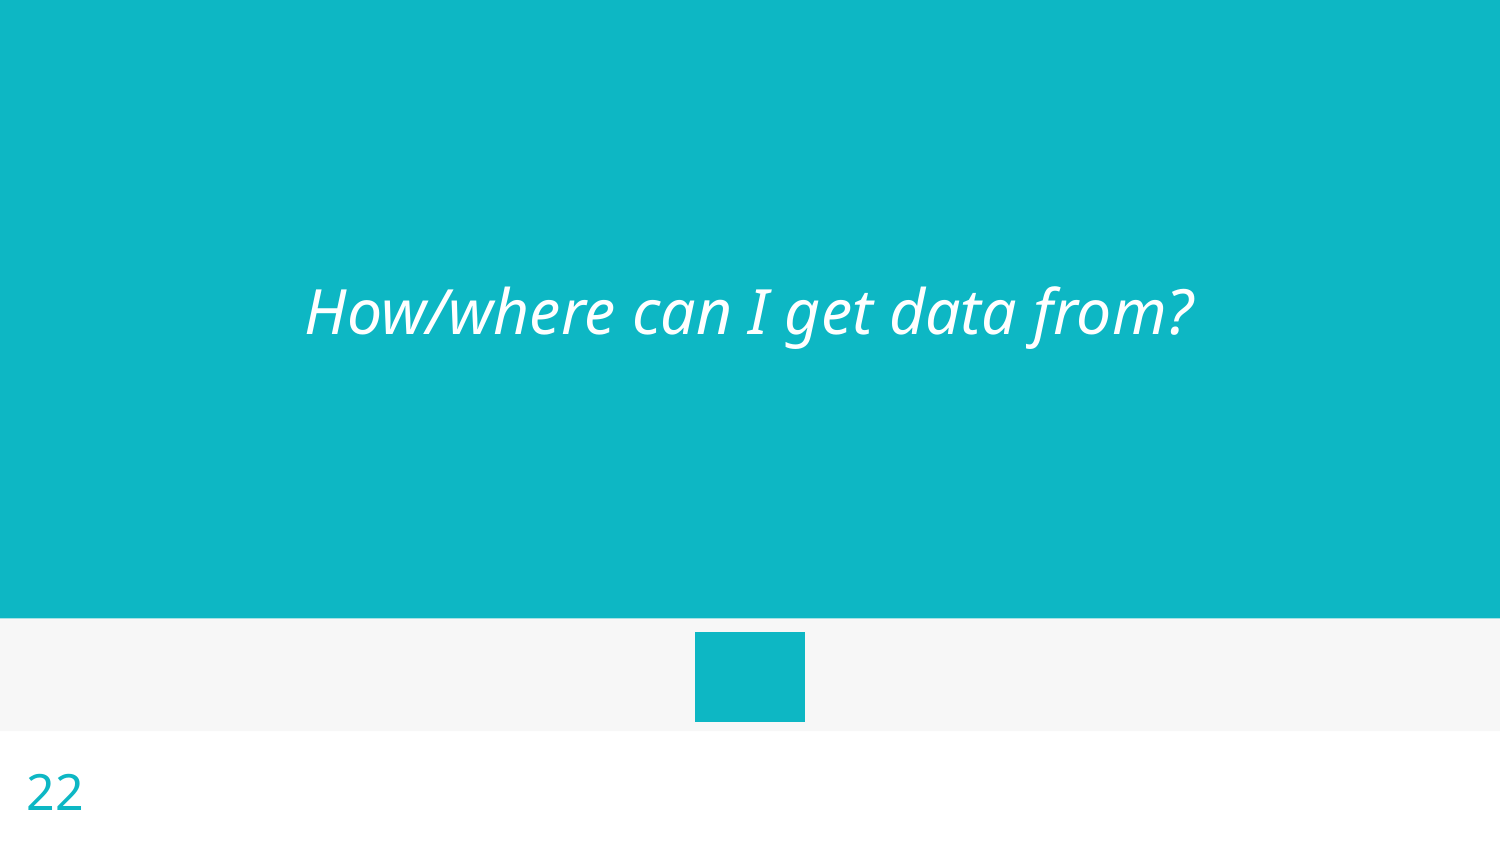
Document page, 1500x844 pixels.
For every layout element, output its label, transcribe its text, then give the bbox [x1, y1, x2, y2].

list How/where can I get data from? [265, 0, 1235, 619]
slide_number <número> [0, 561, 110, 844]
text_box ? [695, 632, 805, 722]
